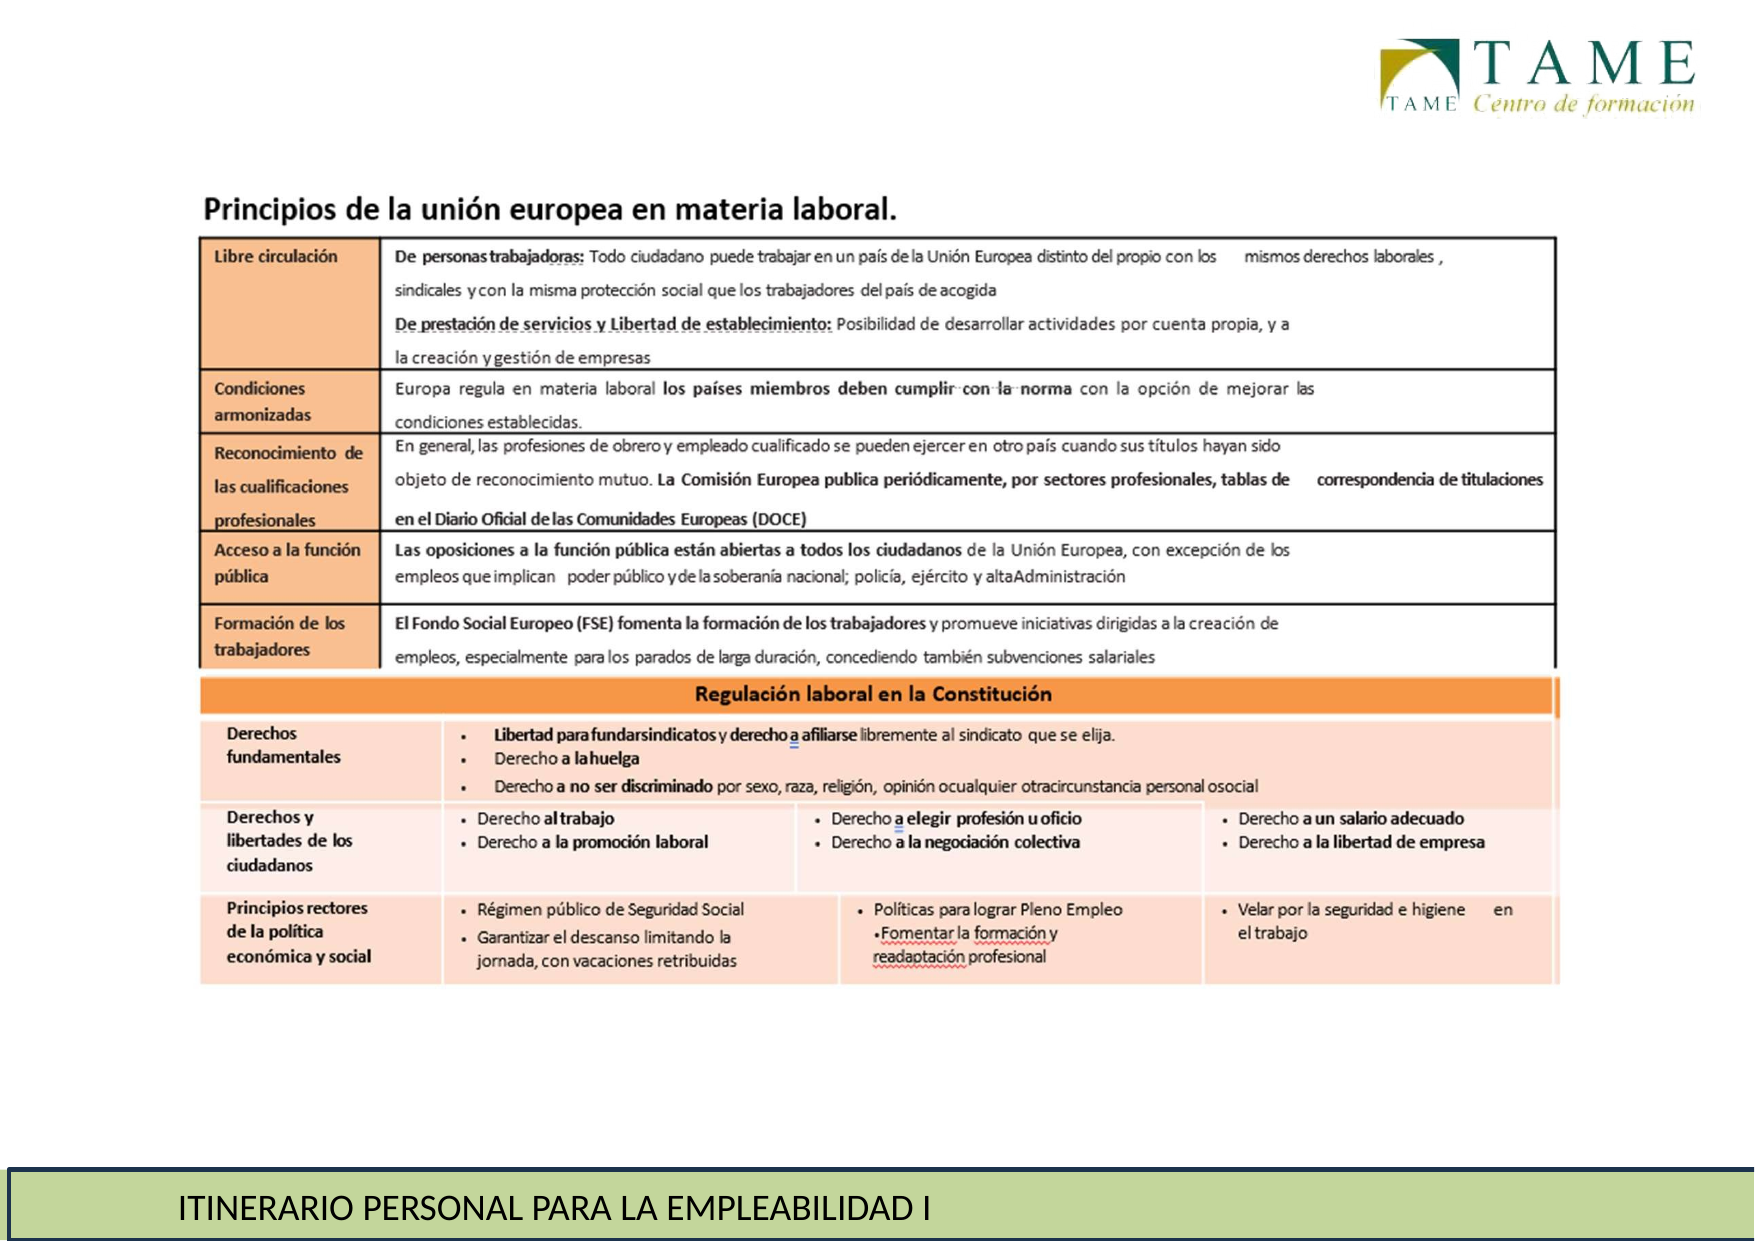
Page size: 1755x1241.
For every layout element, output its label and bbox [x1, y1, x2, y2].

picture [12, 169, 1665, 1033]
picture [1352, 0, 1717, 141]
